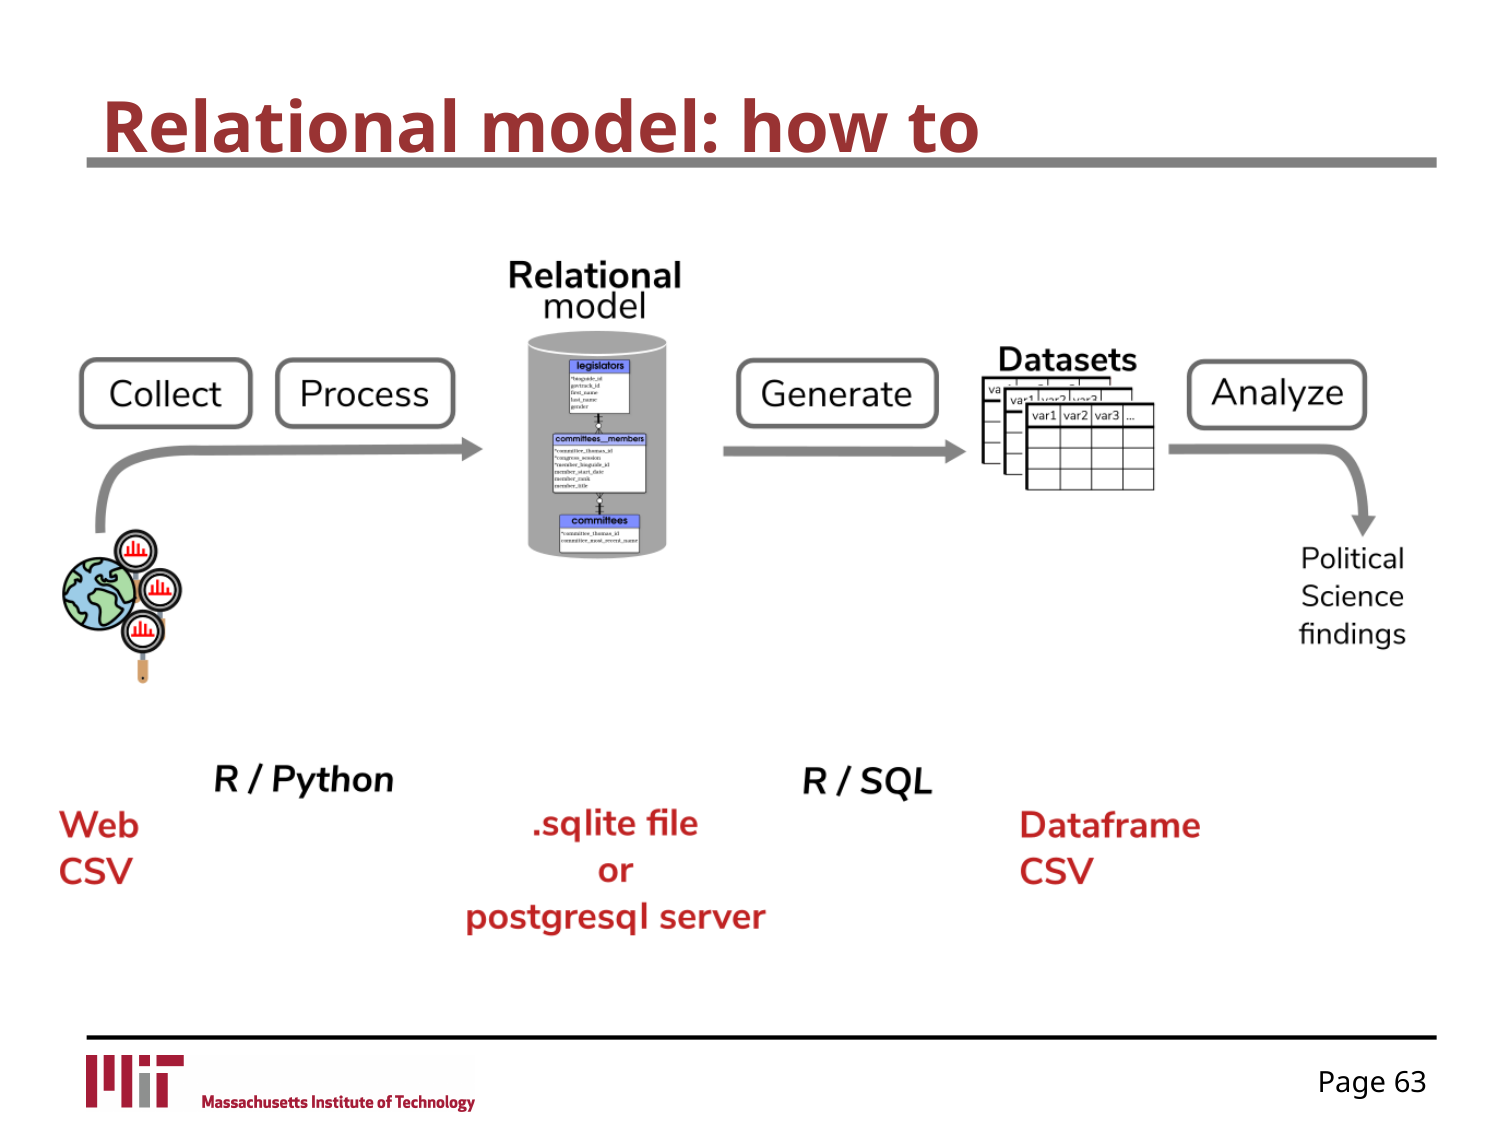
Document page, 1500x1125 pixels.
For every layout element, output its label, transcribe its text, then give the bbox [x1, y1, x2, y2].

picture [46, 249, 1414, 944]
picture [86, 1055, 475, 1112]
slide_number Page 63 [1217, 1055, 1443, 1103]
list [86, 216, 1437, 1038]
title Relational model: how to [86, 50, 1437, 200]
